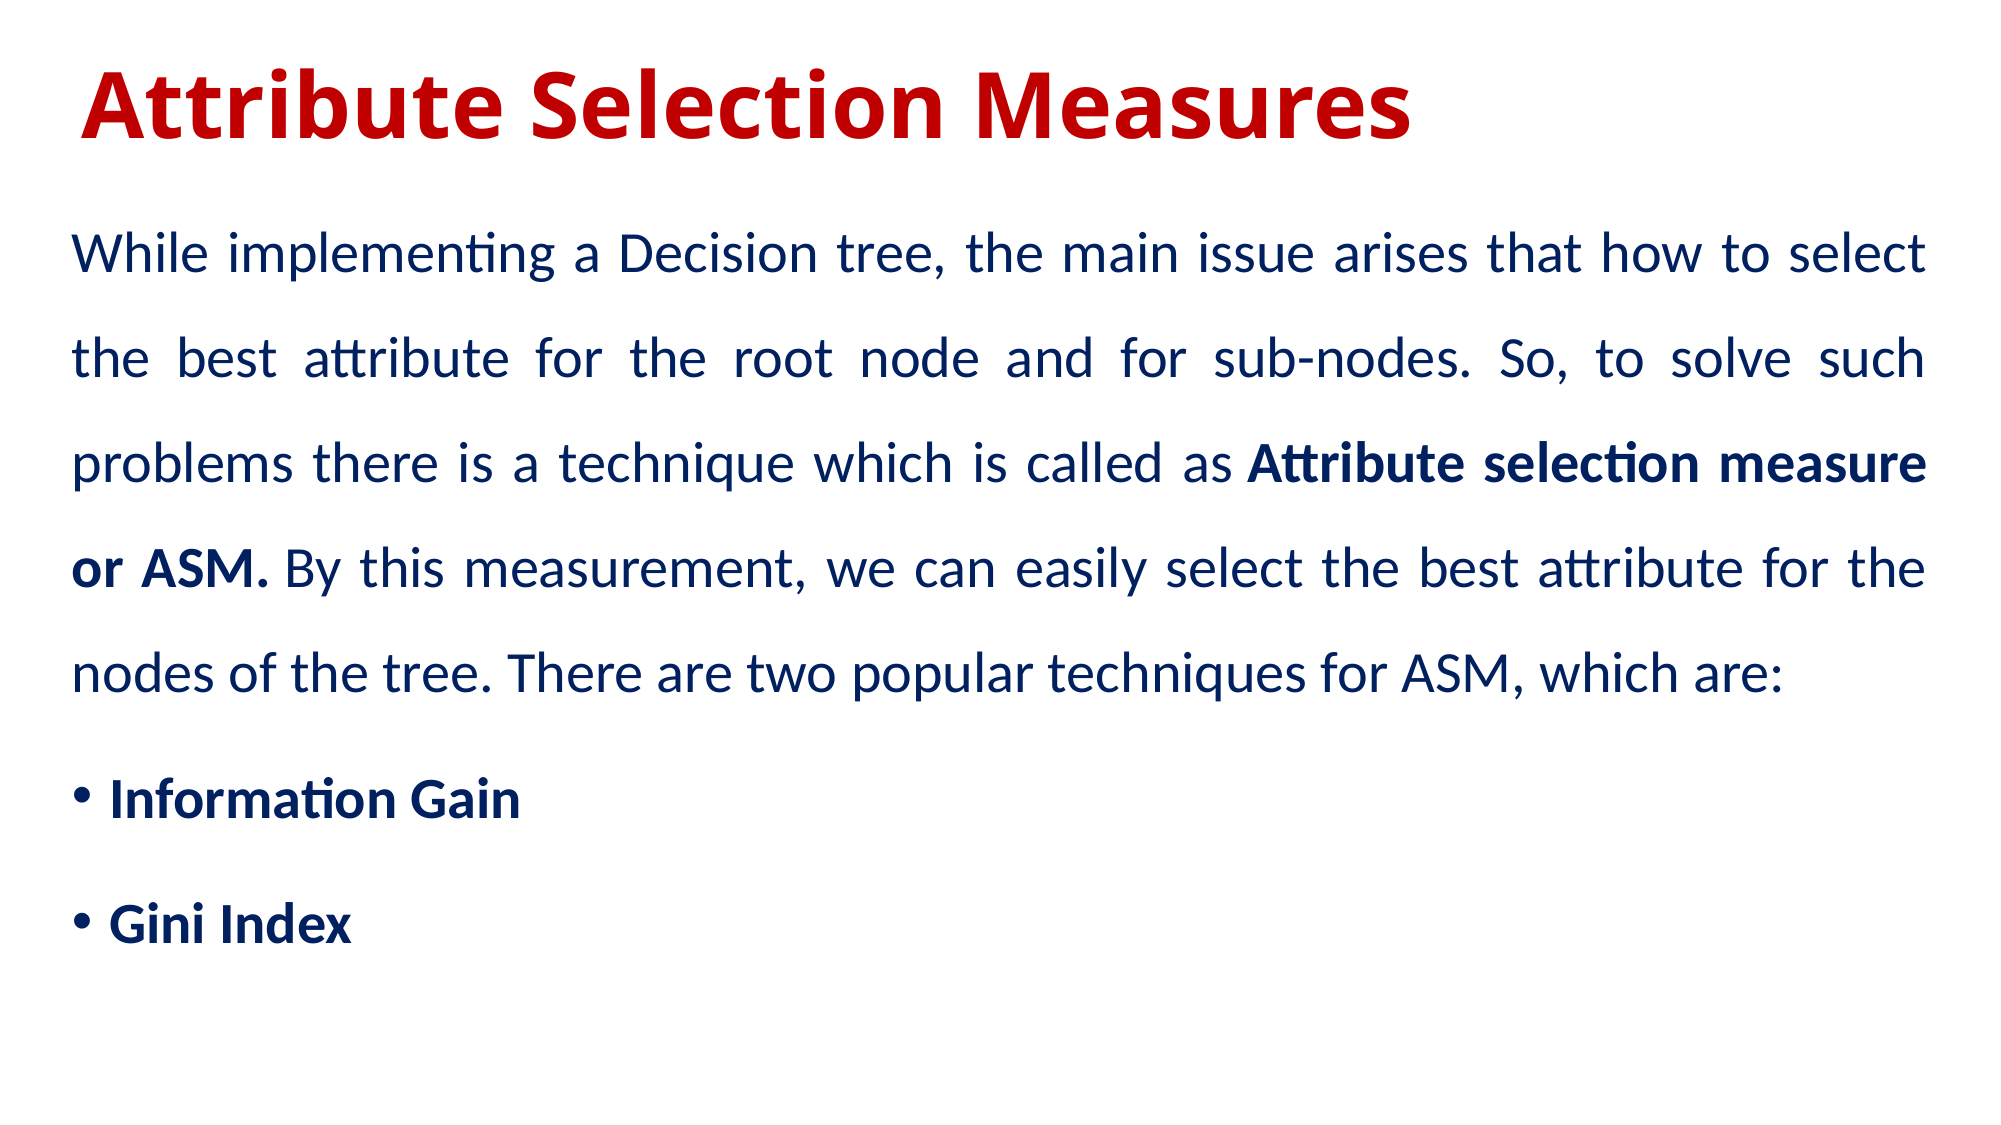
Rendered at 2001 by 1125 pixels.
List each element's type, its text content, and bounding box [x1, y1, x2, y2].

title Attribute Selection Measures [66, 0, 1792, 171]
list While implementing a Decision tree, the main issue arises that how to select the best attribute for the root node and for sub-nodes. So, to solve such problems there is a technique which is called as Attribute selection measure or ASM. By this measurement, we can easily select the best attribute for the nodes of the tree. There are two popular techniques for ASM, which are: Information Gain Gini Index [56, 171, 1944, 898]
